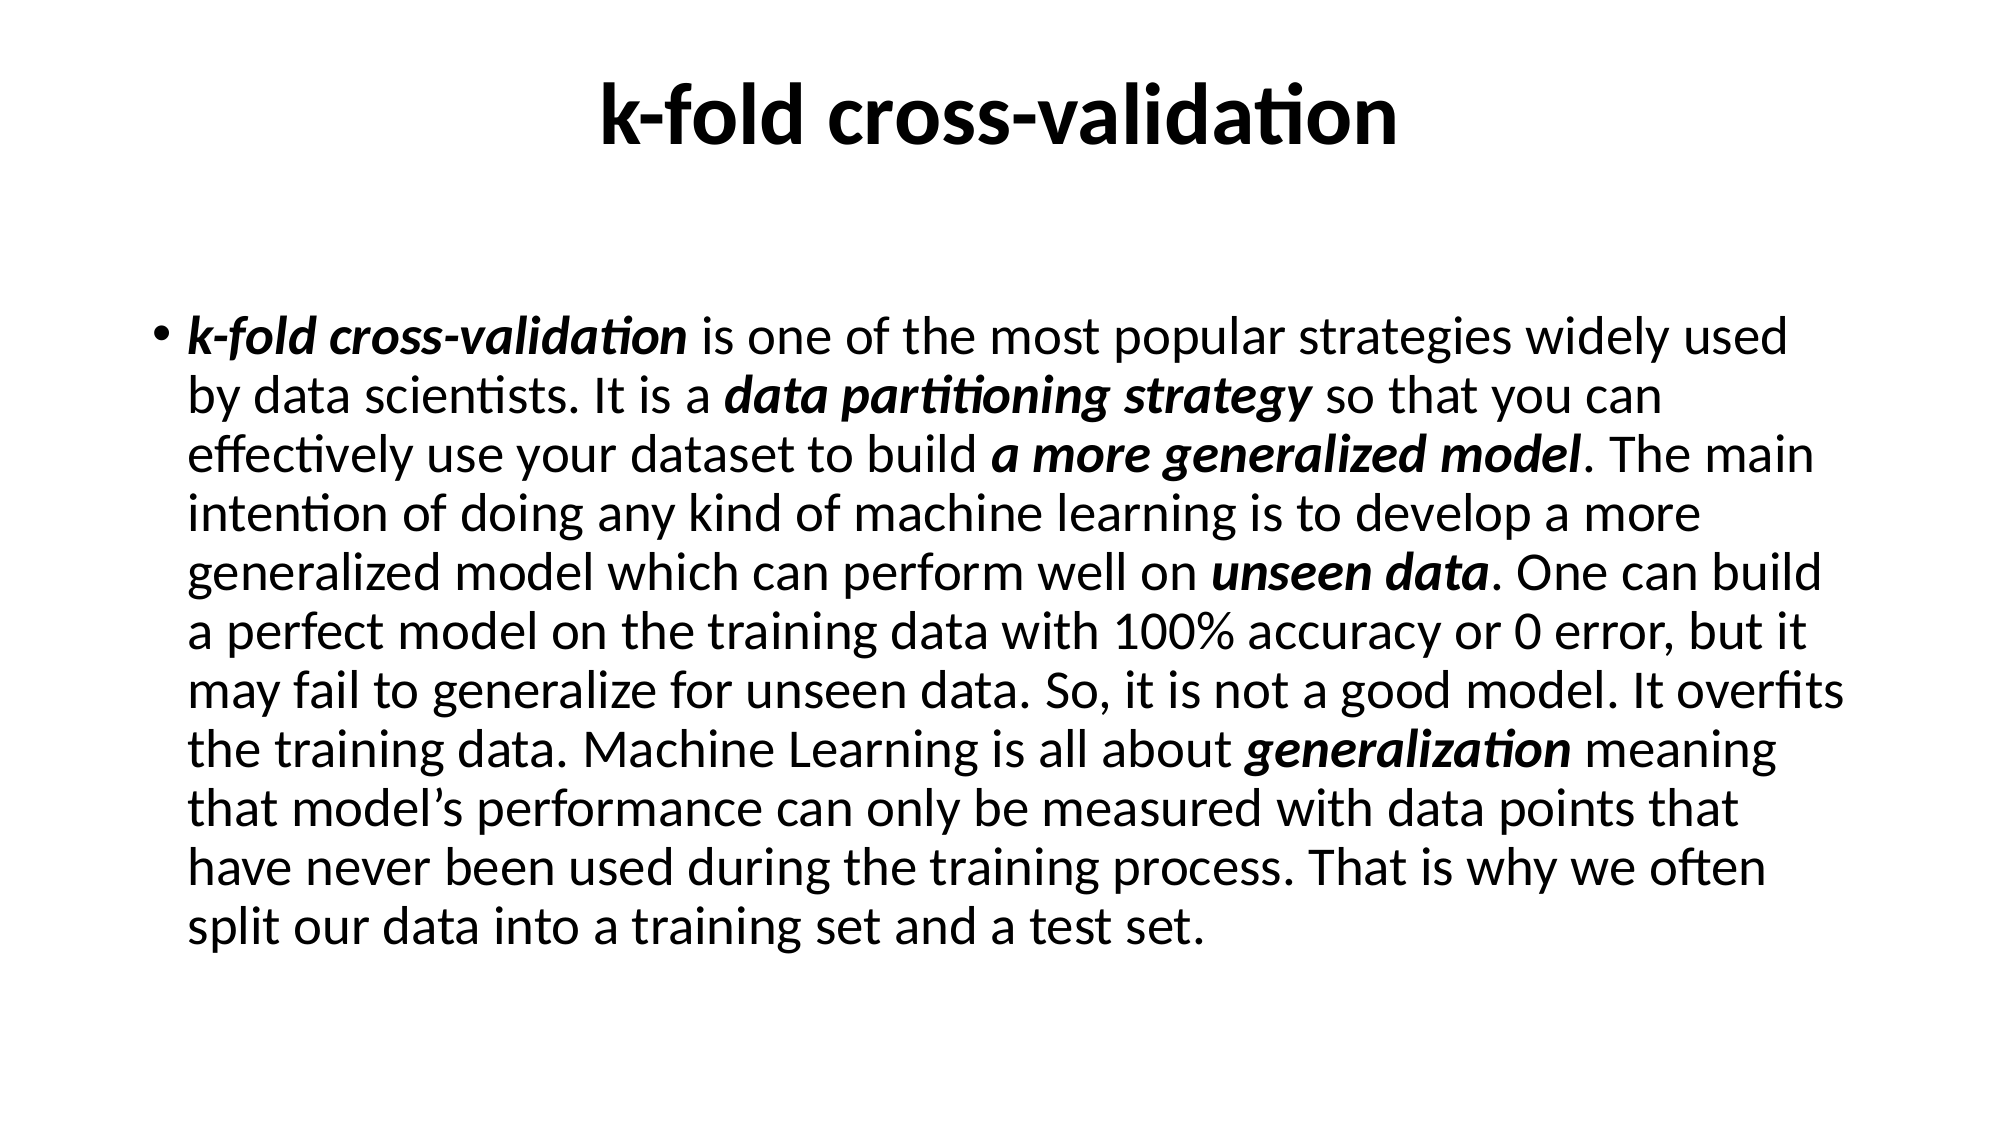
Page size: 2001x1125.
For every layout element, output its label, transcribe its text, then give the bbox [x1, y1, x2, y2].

title k-fold cross-validation [137, 59, 1863, 278]
list k-fold cross-validation is one of the most popular strategies widely used by data scientists. It is a data partitioning strategy so that you can effectively use your dataset to build a more generalized model. The main intention of doing any kind of machine learning is to develop a more generalized model which can perform well on unseen data. One can build a perfect model on the training data with 100% accuracy or 0 error, but it may fail to generalize for unseen data. So, it is not a good model. It overfits the training data. Machine Learning is all about generalization meaning that model’s performance can only be measured with data points that have never been used during the training process. That is why we often split our data into a training set and a test set. [137, 299, 1863, 1014]
